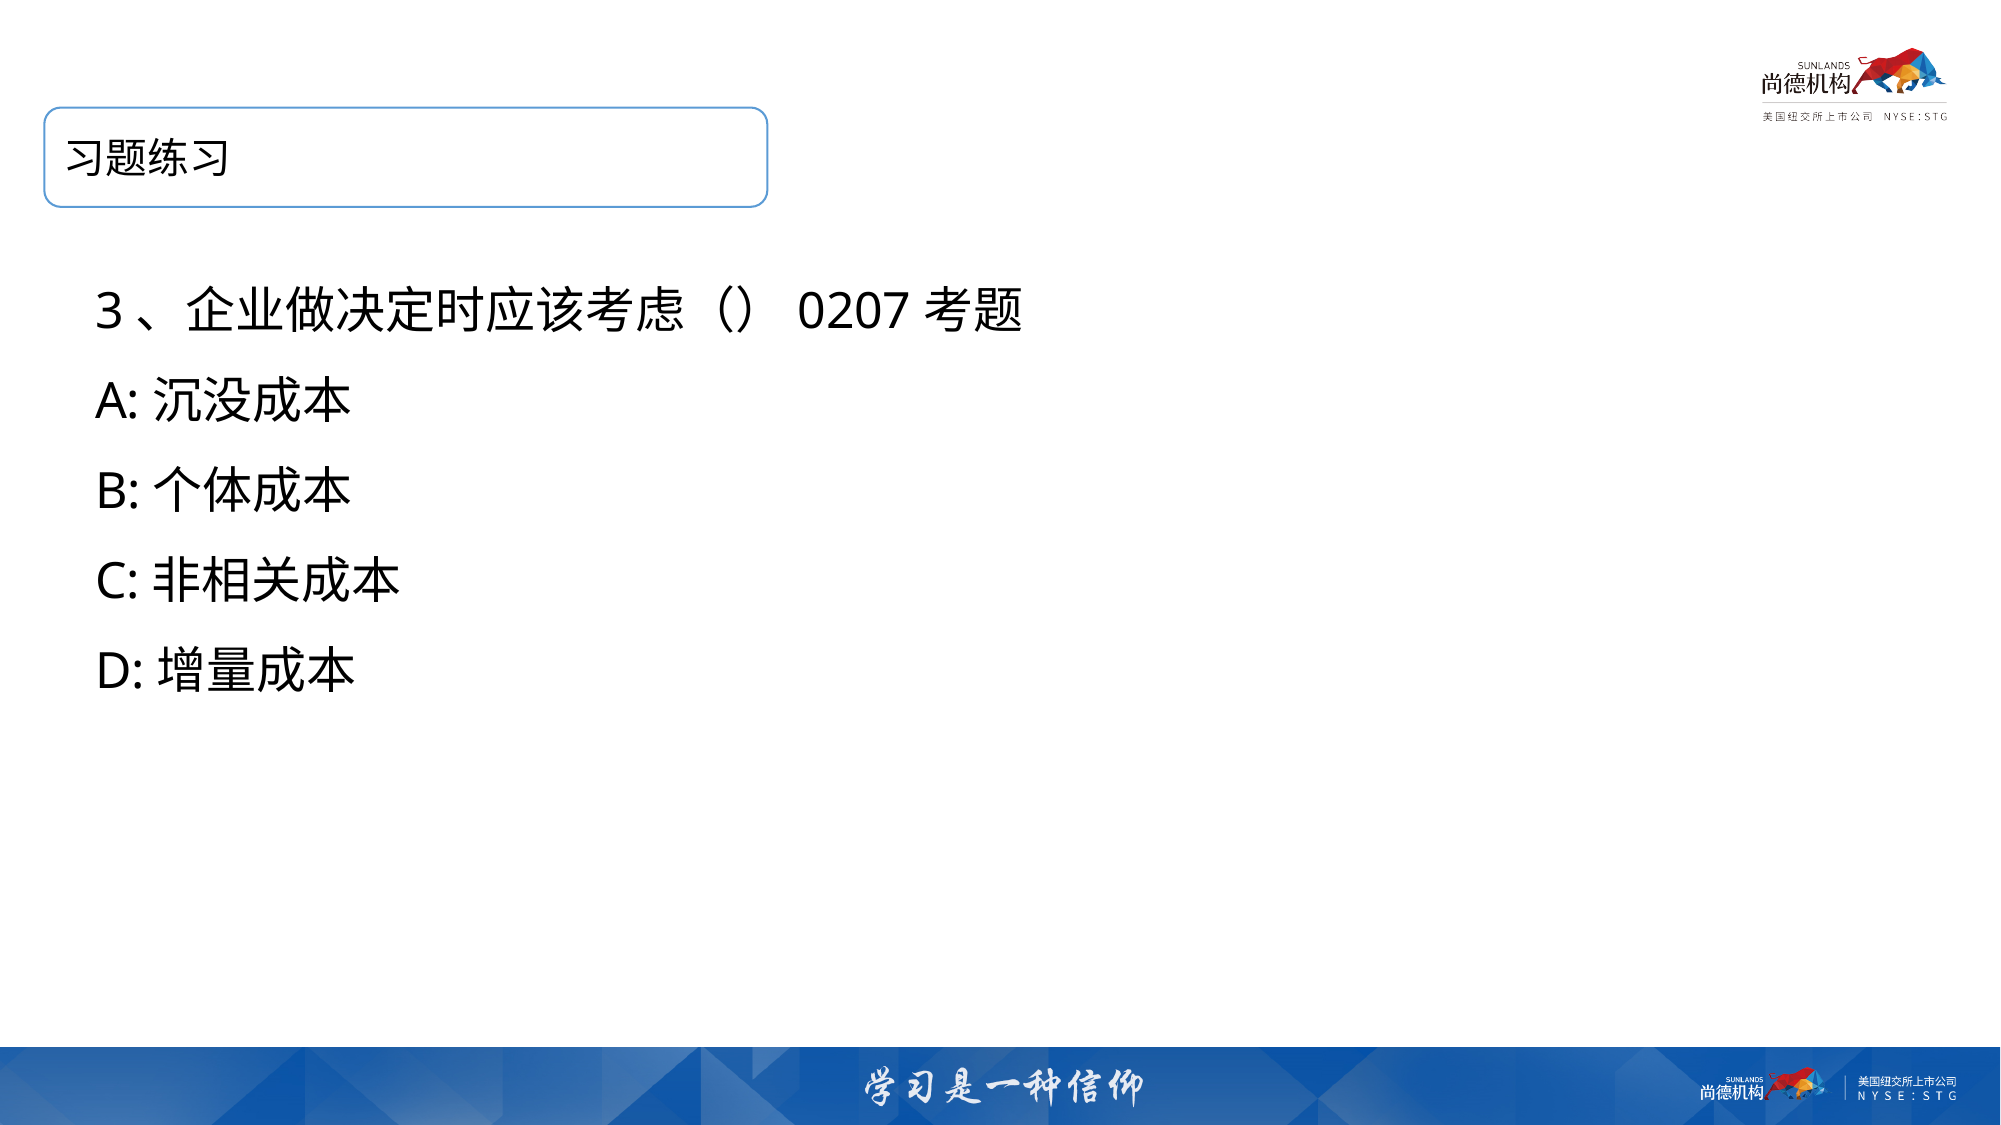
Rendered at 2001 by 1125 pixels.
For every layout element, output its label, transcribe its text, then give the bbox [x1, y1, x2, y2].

picture [0, 1047, 2001, 1125]
text_box 3、企业做决定时应该考虑（）0207考题 A:沉没成本 B:个体成本 C:非相关成本 D:增量成本 [80, 241, 1849, 797]
text_box 习题练习 [43, 106, 769, 208]
picture [1720, 19, 1989, 150]
